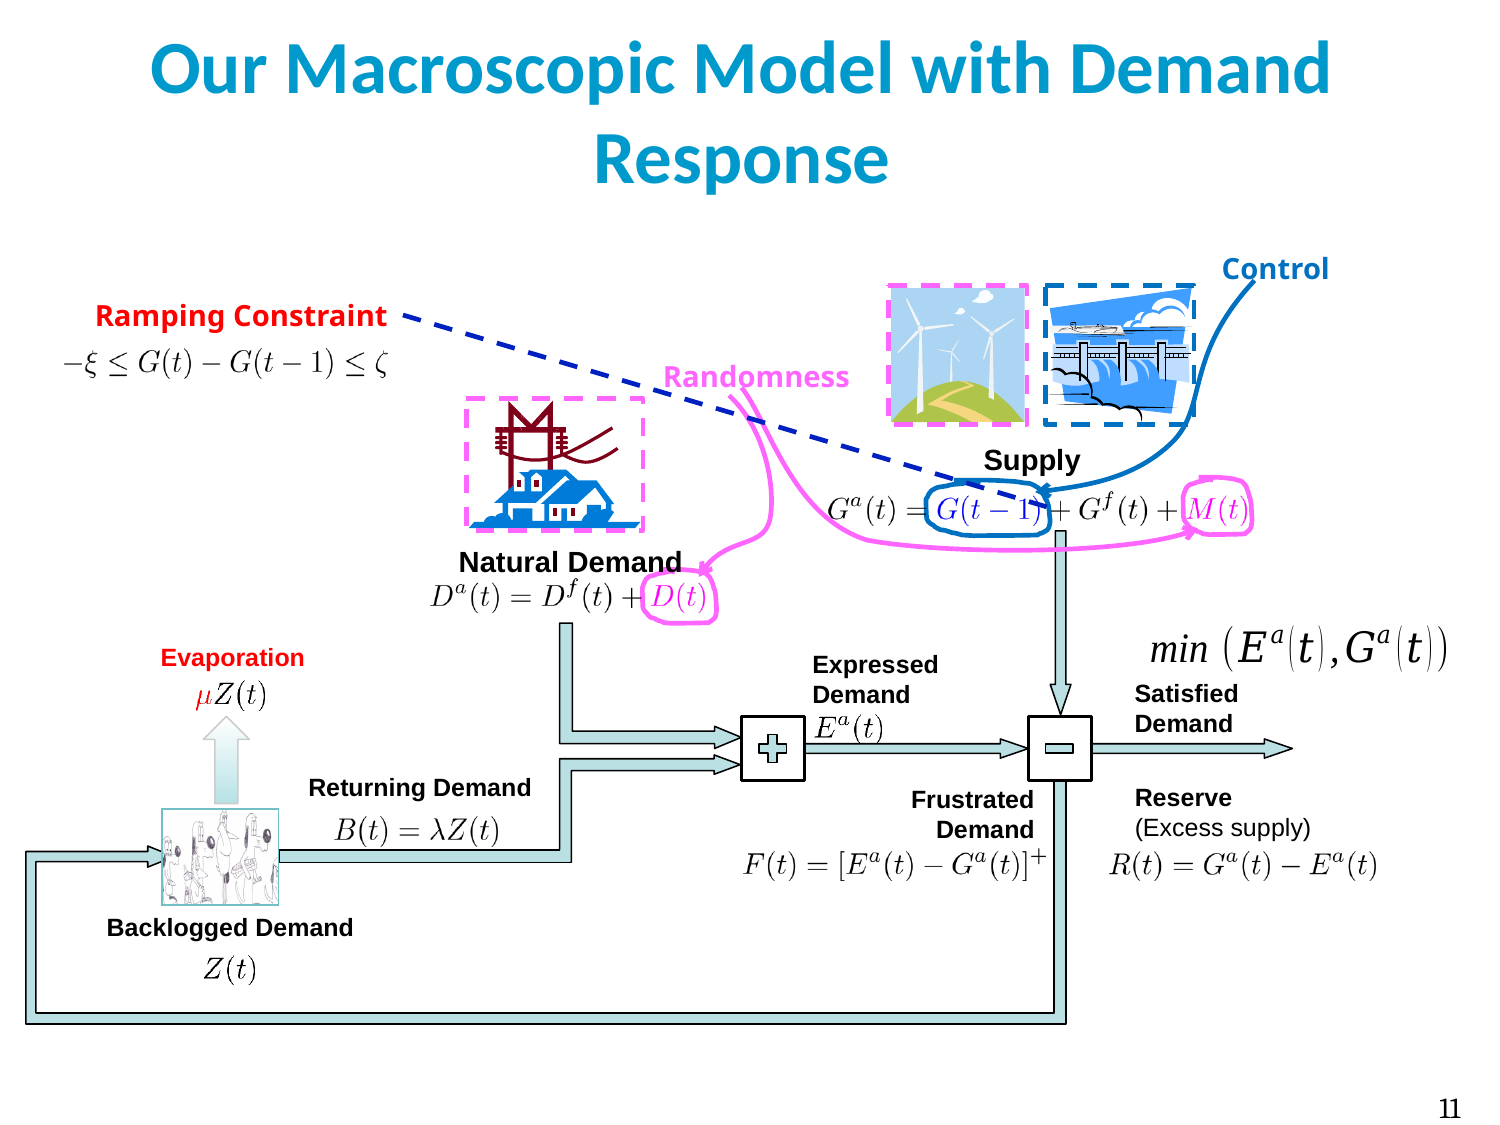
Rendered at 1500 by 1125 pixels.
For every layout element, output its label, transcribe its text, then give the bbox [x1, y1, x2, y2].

picture [162, 809, 278, 905]
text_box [1028, 716, 1092, 781]
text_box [828, 287, 1247, 526]
text_box Frustrated Demand [895, 775, 1050, 851]
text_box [278, 754, 741, 863]
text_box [740, 716, 805, 781]
title Our Macroscopic Model with Demand Response [0, 0, 1485, 218]
text_box [1096, 738, 1293, 759]
text_box [203, 718, 250, 804]
text_box [25, 846, 157, 1025]
picture [1109, 851, 1377, 882]
text_box [26, 788, 1067, 1025]
text_box Backlogged Demand [91, 904, 370, 950]
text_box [642, 477, 1253, 624]
picture [194, 680, 265, 711]
text_box Evaporation [145, 634, 321, 679]
picture [64, 348, 389, 379]
text_box Control [1206, 242, 1345, 293]
picture [203, 955, 255, 985]
text_box Satisfied Demand [1119, 670, 1255, 743]
picture [334, 816, 499, 847]
text_box [1050, 632, 1071, 714]
text_box [810, 738, 1023, 759]
footer 11 [1399, 1082, 1500, 1125]
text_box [417, 315, 955, 485]
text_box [430, 494, 705, 613]
text_box Reserve (Excess supply) [1120, 774, 1327, 849]
text_box Expressed Demand [797, 641, 955, 716]
text_box Ramping Constraint [79, 290, 403, 340]
picture [814, 714, 882, 745]
text_box [559, 623, 735, 749]
picture [742, 848, 1046, 882]
